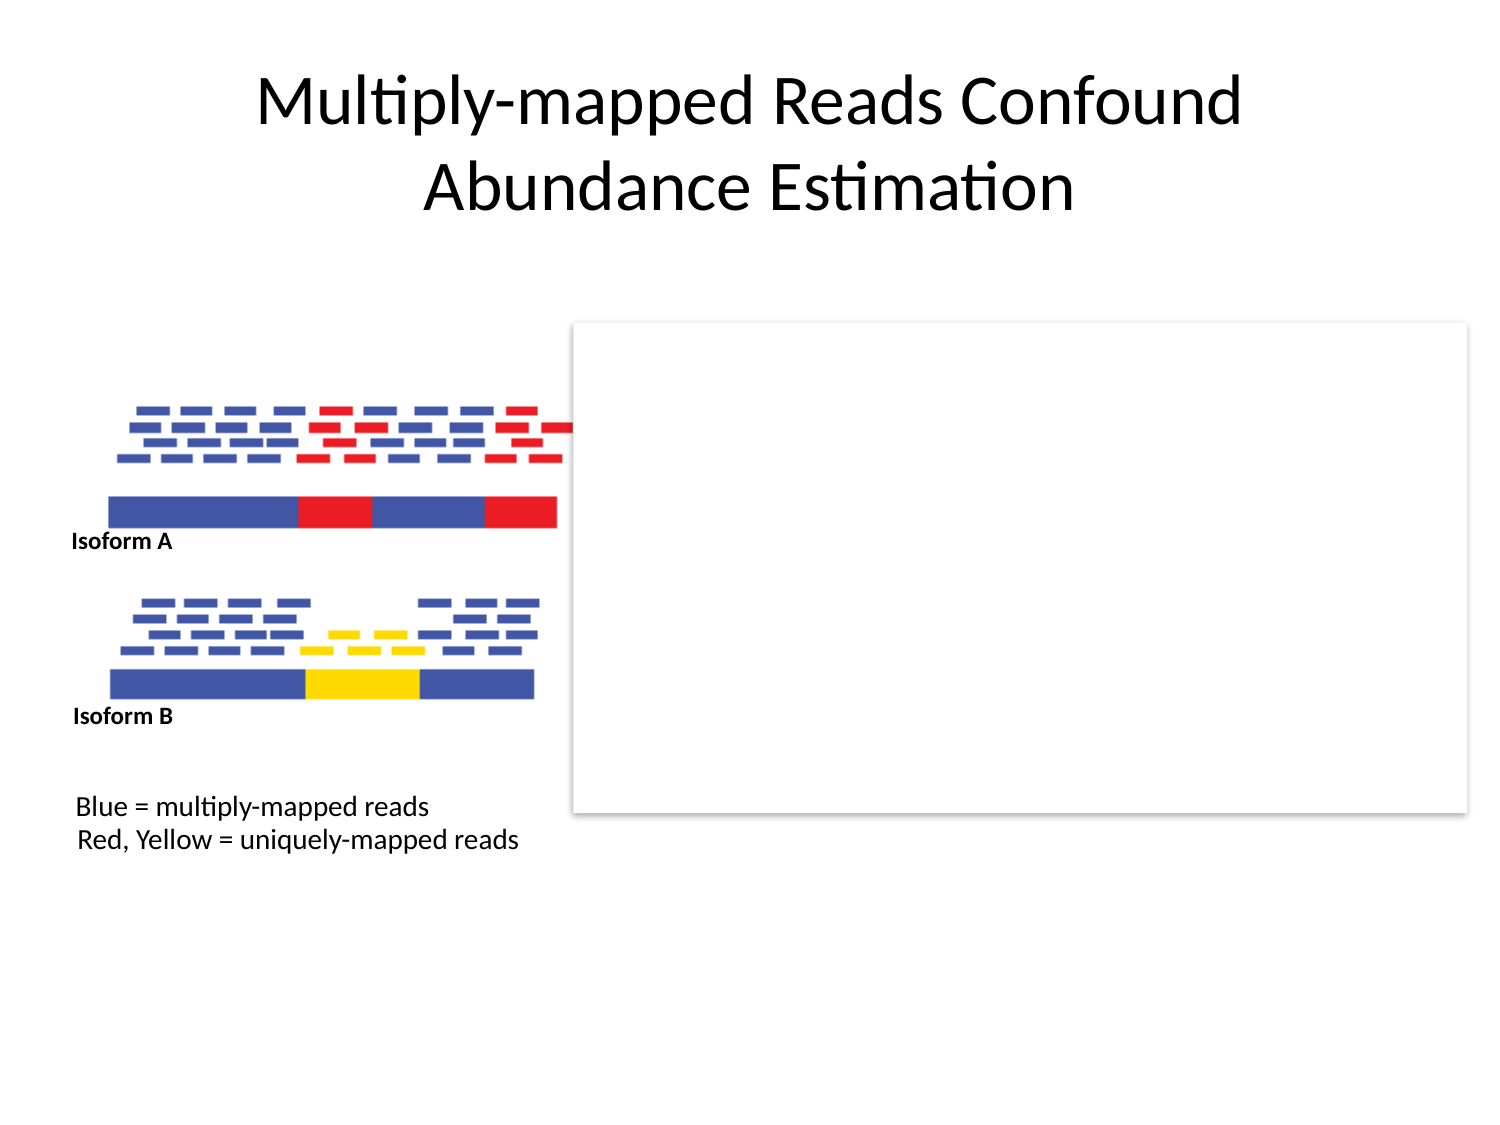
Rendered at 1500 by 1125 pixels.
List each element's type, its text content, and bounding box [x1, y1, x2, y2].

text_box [26, 280, 1500, 890]
title Multiply-mapped Reads Confound Abundance Estimation [75, 45, 1425, 233]
